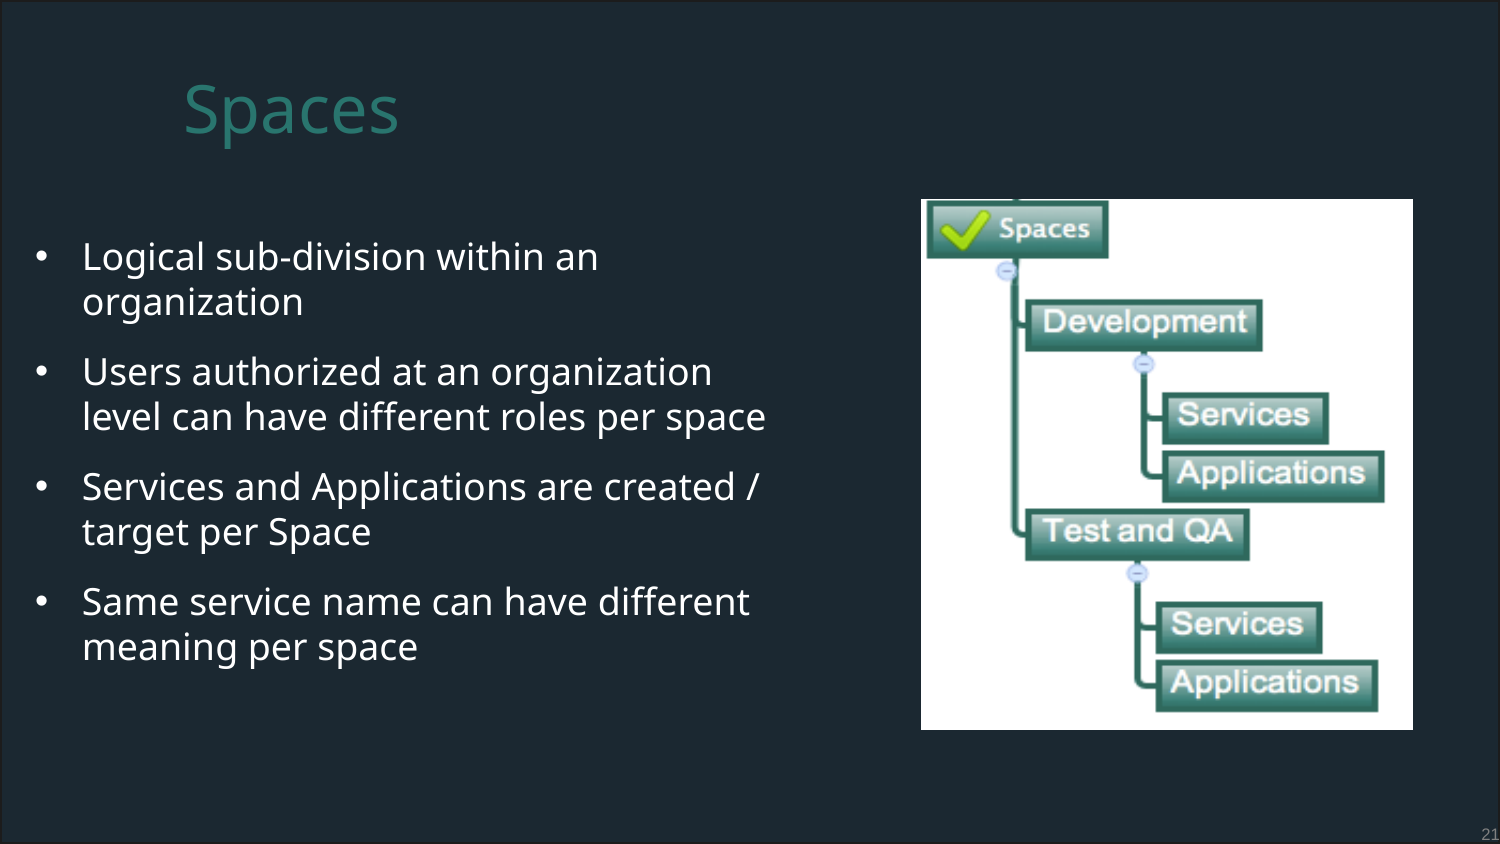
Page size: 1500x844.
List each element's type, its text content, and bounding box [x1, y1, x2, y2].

text_box Logical sub-division within an organization Users authorized at an organization level can have different roles per space Services and Applications are created / target per Space Same service name can have different meaning per space [19, 225, 810, 747]
title Spaces [183, 66, 1324, 163]
slide_number 21 [1412, 823, 1500, 844]
picture [920, 198, 1413, 731]
